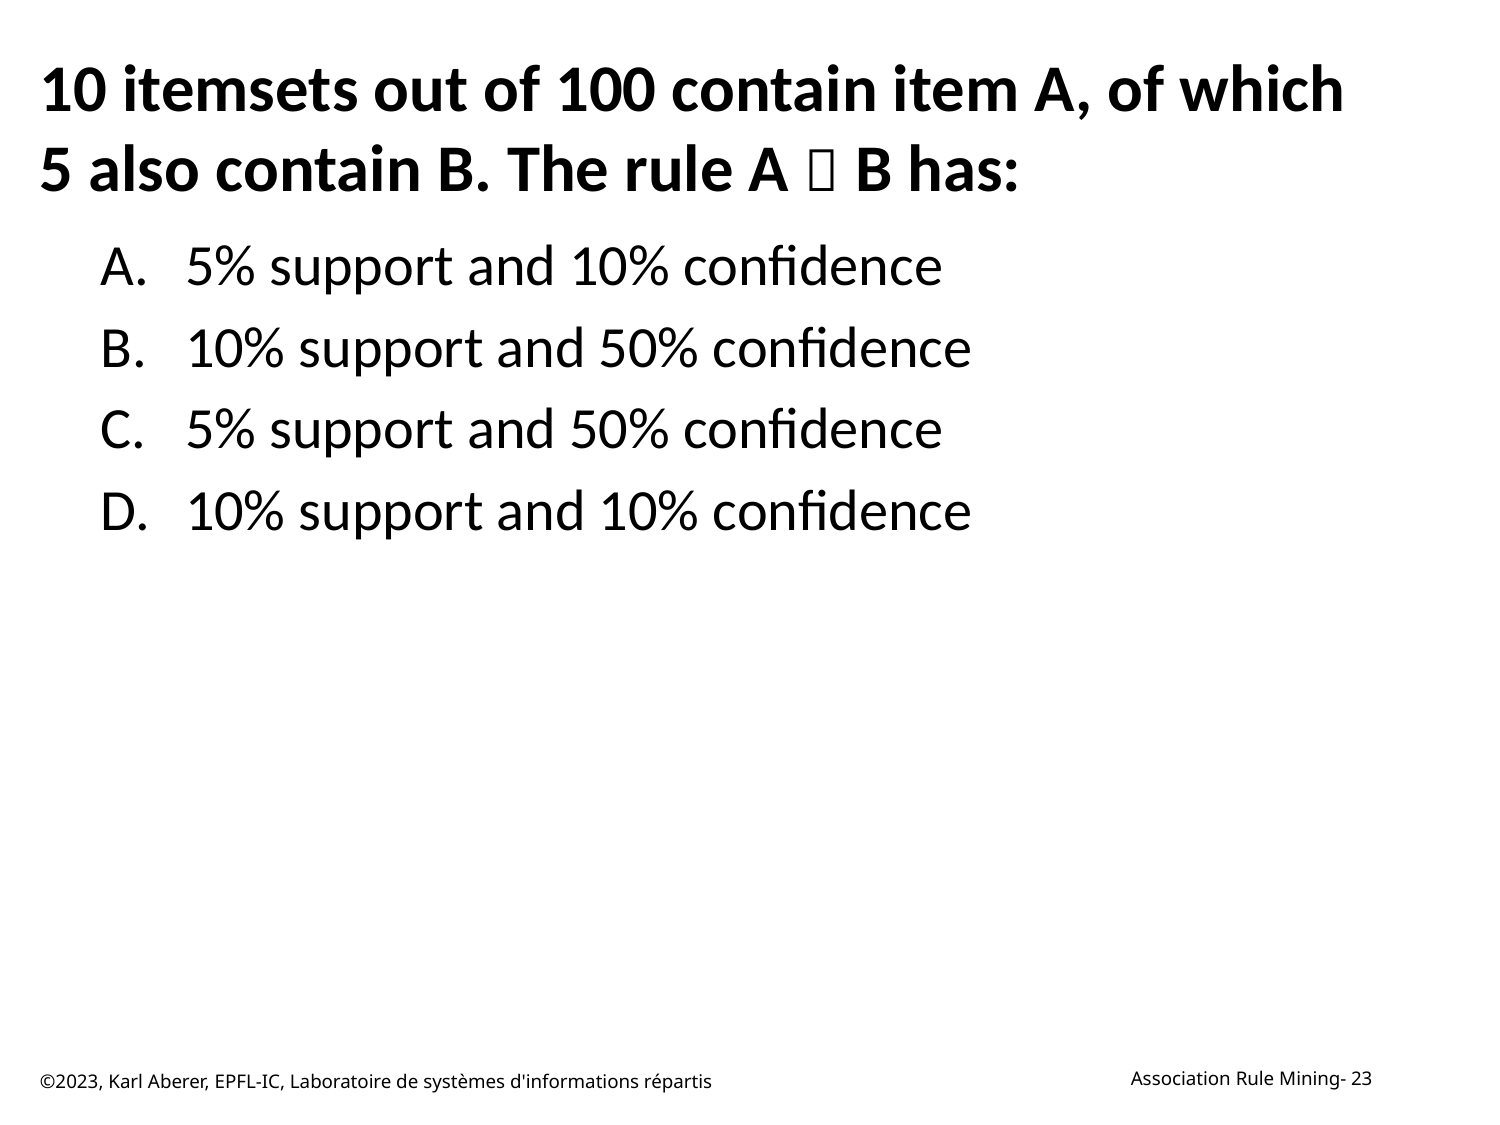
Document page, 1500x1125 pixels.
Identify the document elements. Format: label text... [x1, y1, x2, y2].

list 5% support and 10% confidence 10% support and 50% confidence 5% support and 50% confidence 10% support and 10% confidence [29, 219, 1393, 1046]
footer ©2023, Karl Aberer, EPFL-IC, Laboratoire de systèmes d'informations répartis [24, 1062, 988, 1101]
title 10 itemsets out of 100 contain item A, of which 5 also contain B. The rule A  B has: [24, 49, 1388, 201]
